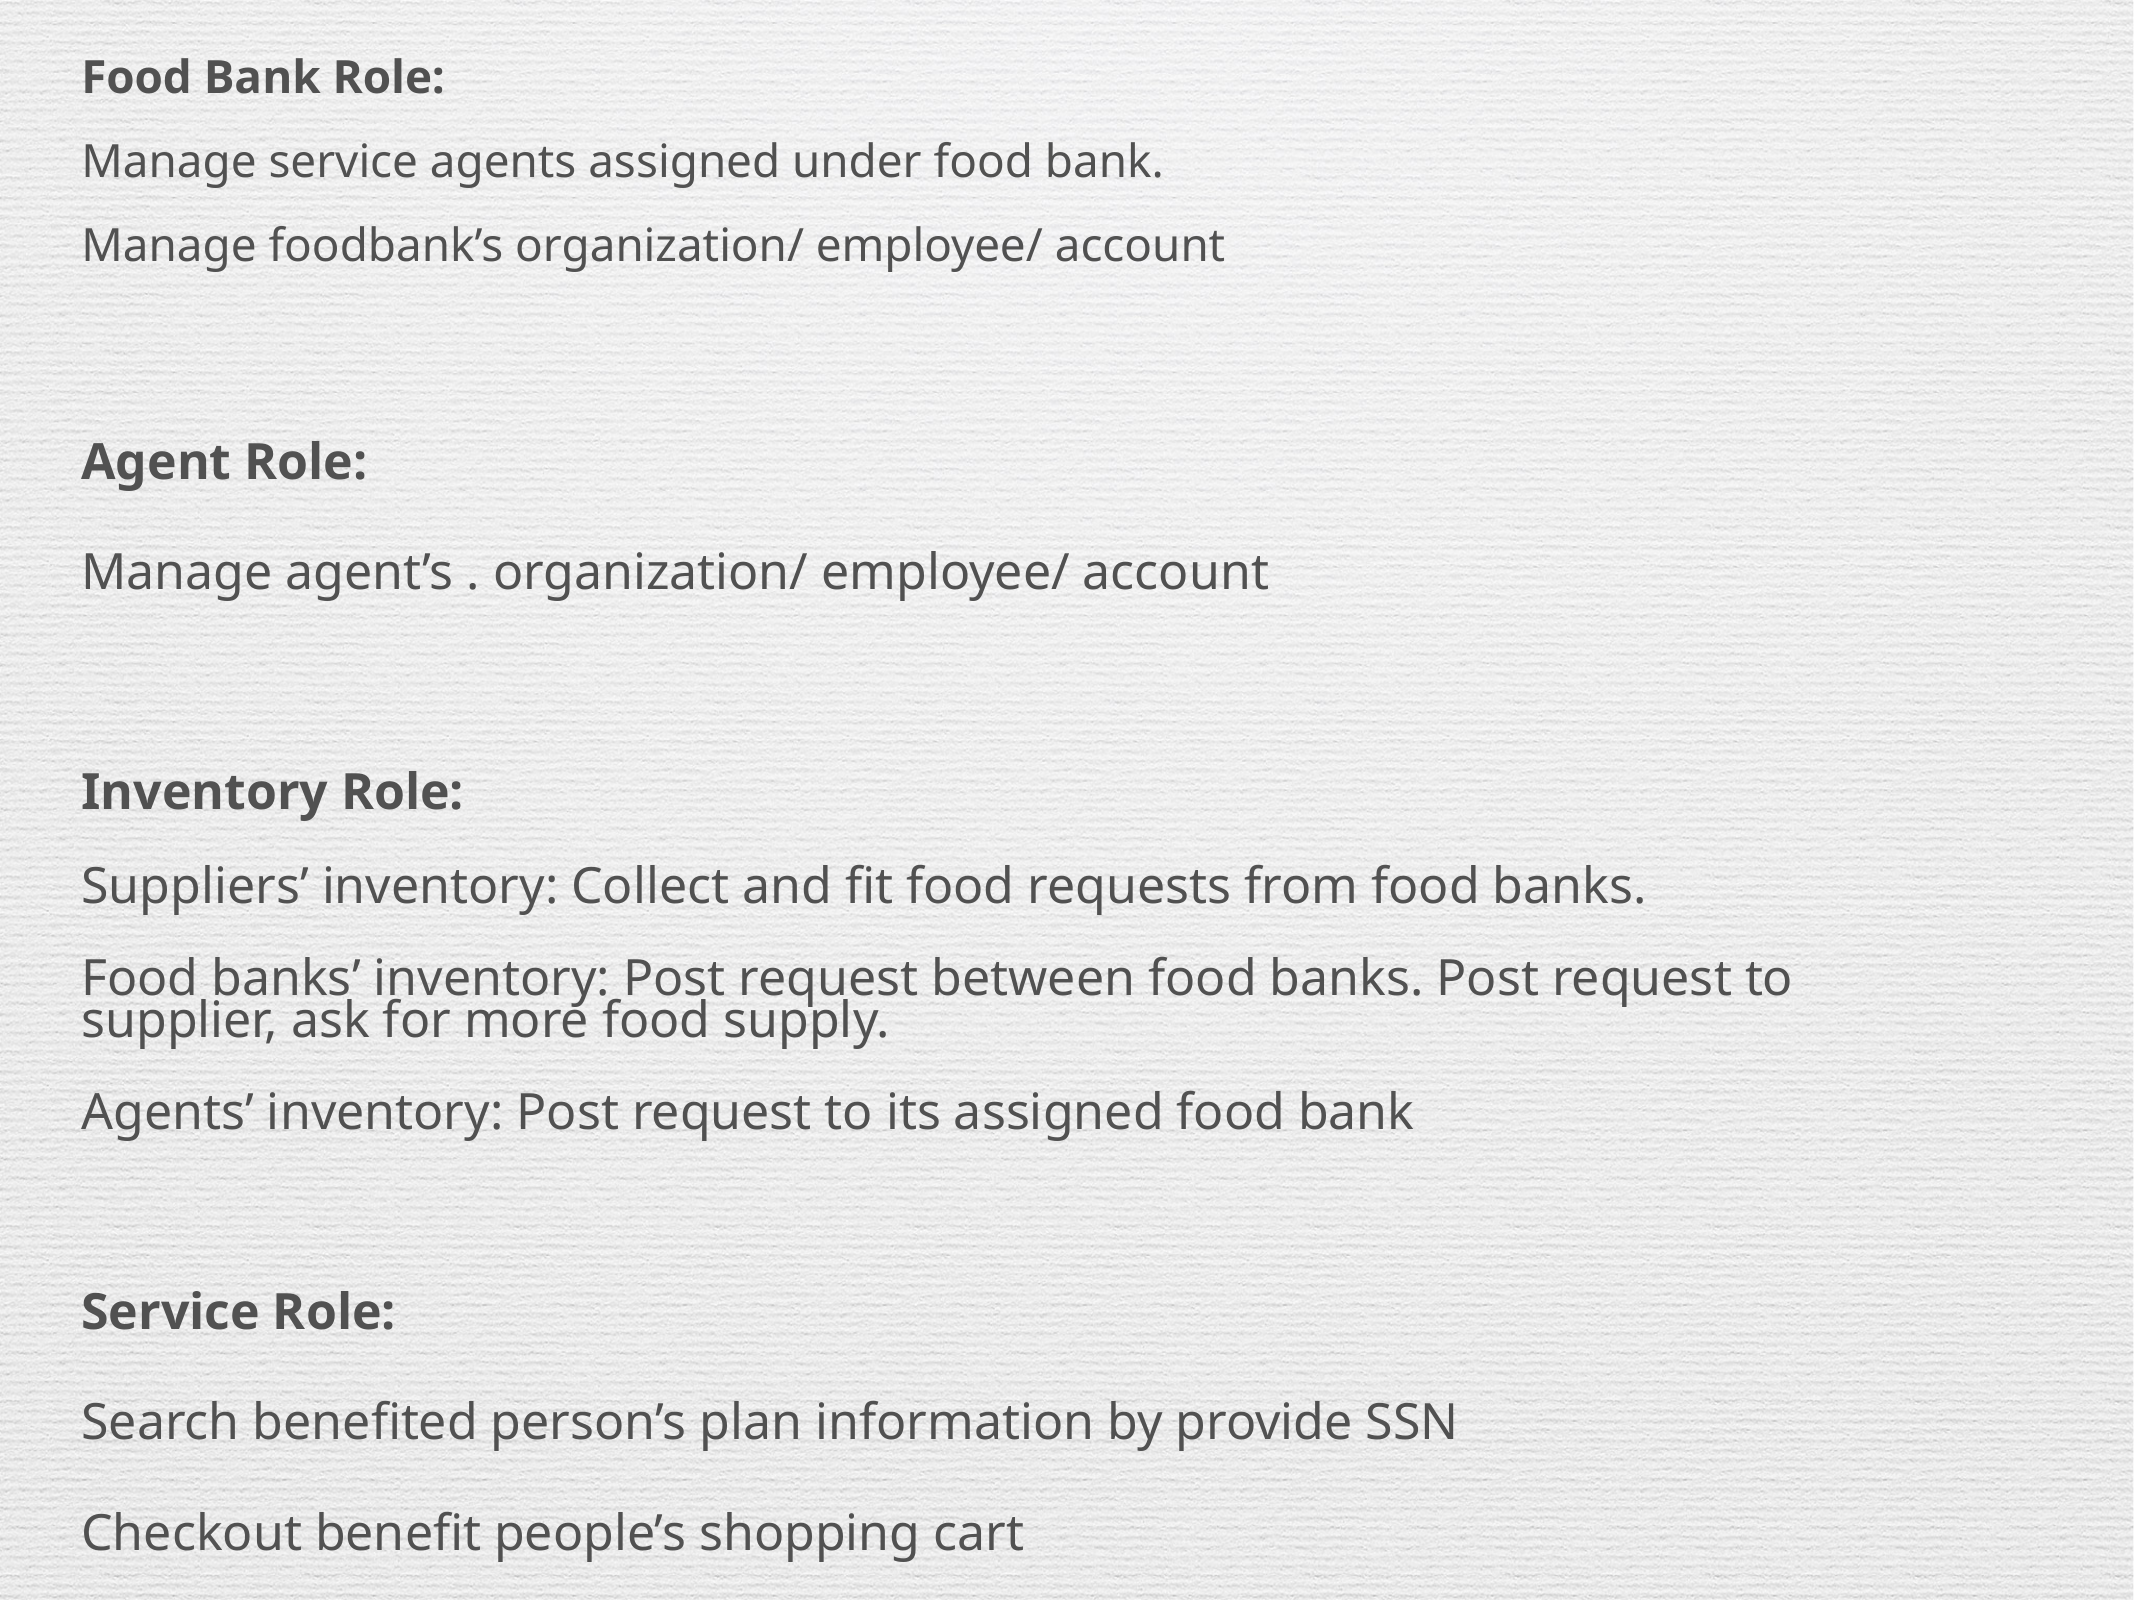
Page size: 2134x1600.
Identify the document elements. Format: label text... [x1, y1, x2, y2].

picture [0, 0, 2134, 1600]
list Food Bank Role: Manage service agents assigned under food bank. Manage foodbank’s organization/ employee/ account Agent Role: Manage agent’s . organization/ employee/ account Inventory Role: Suppliers’ inventory: Collect and fit food requests from food banks. Food banks’ inventory: Post request between food banks. Post request to supplier, ask for more food supply. Agents’ inventory: Post request to its assigned food bank Service Role: Search benefited person’s plan information by provide SSN Checkout benefit people’s shopping cart [72, 22, 2005, 1600]
